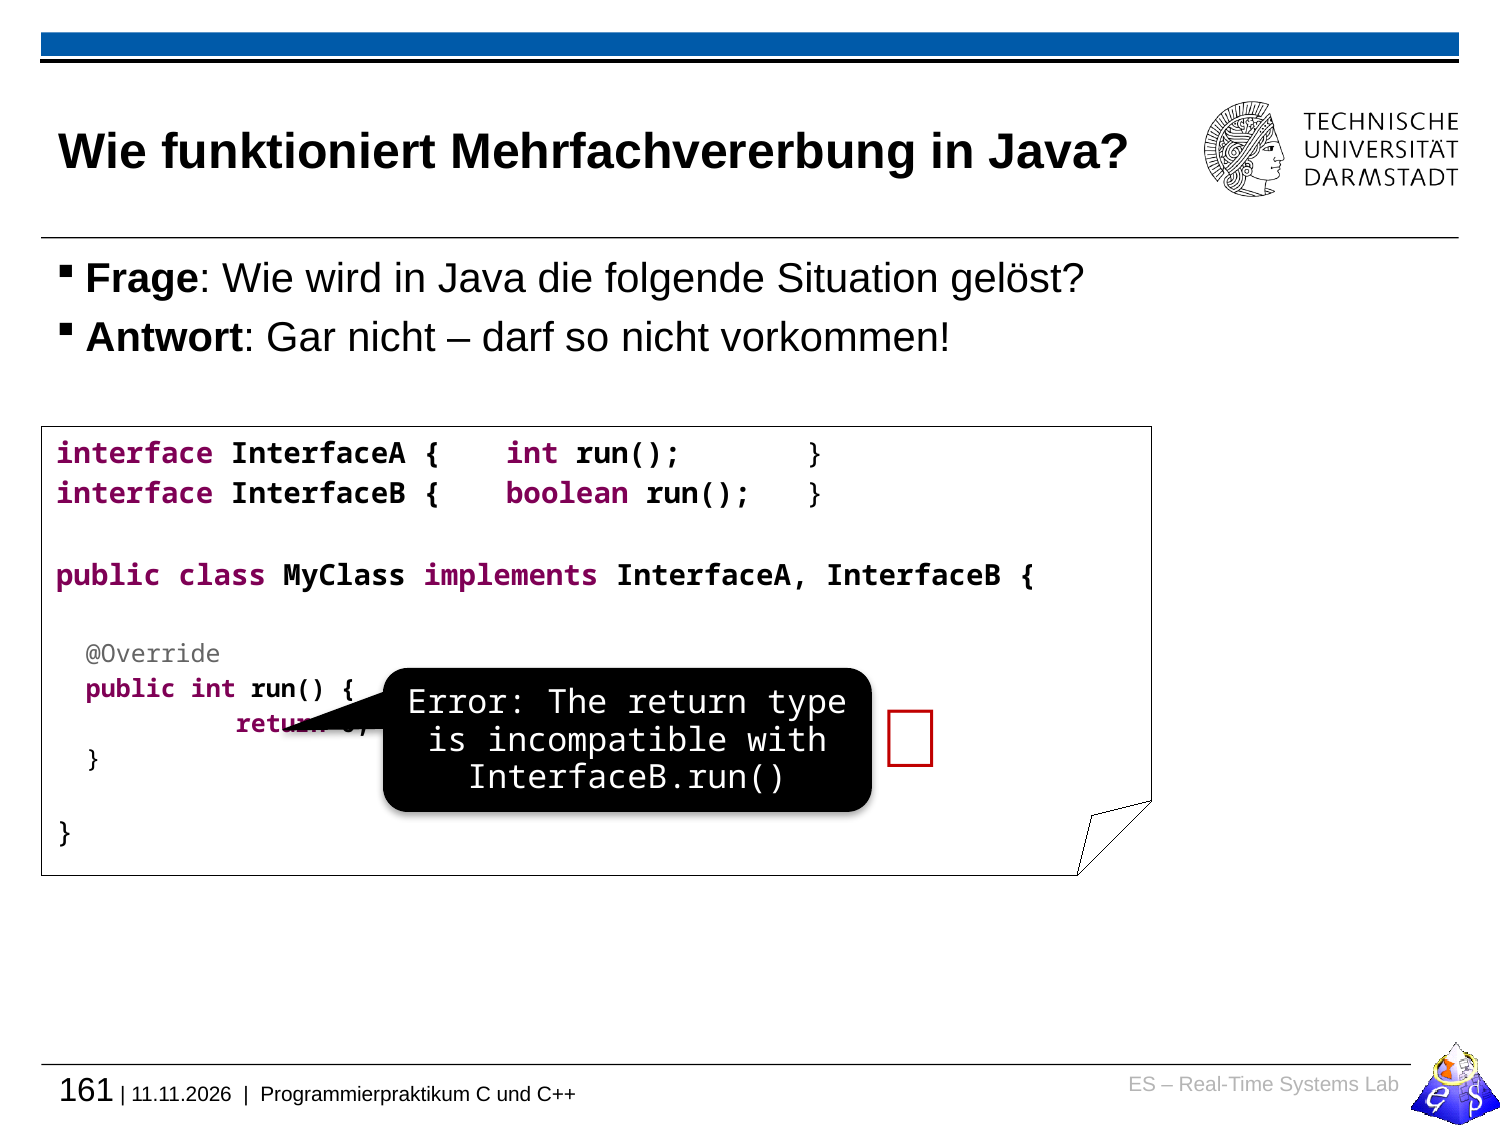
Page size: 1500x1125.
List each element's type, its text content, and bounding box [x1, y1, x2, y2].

list Frage: Wie wird in Java die folgende Situation gelöst? Antwort: Gar nicht – darf so nicht vorkommen! [41, 243, 1459, 386]
title Wie funktioniert Mehrfachvererbung in Java? [58, 80, 1187, 218]
text_box interface InterfaceA { int run(); } interface InterfaceB { boolean run(); } public class MyClass implements InterfaceA, InterfaceB { @Override public int run() { return 0; } } [41, 426, 1152, 876]
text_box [383, 668, 969, 812]
picture [1187, 84, 1483, 214]
picture [1411, 1041, 1500, 1125]
